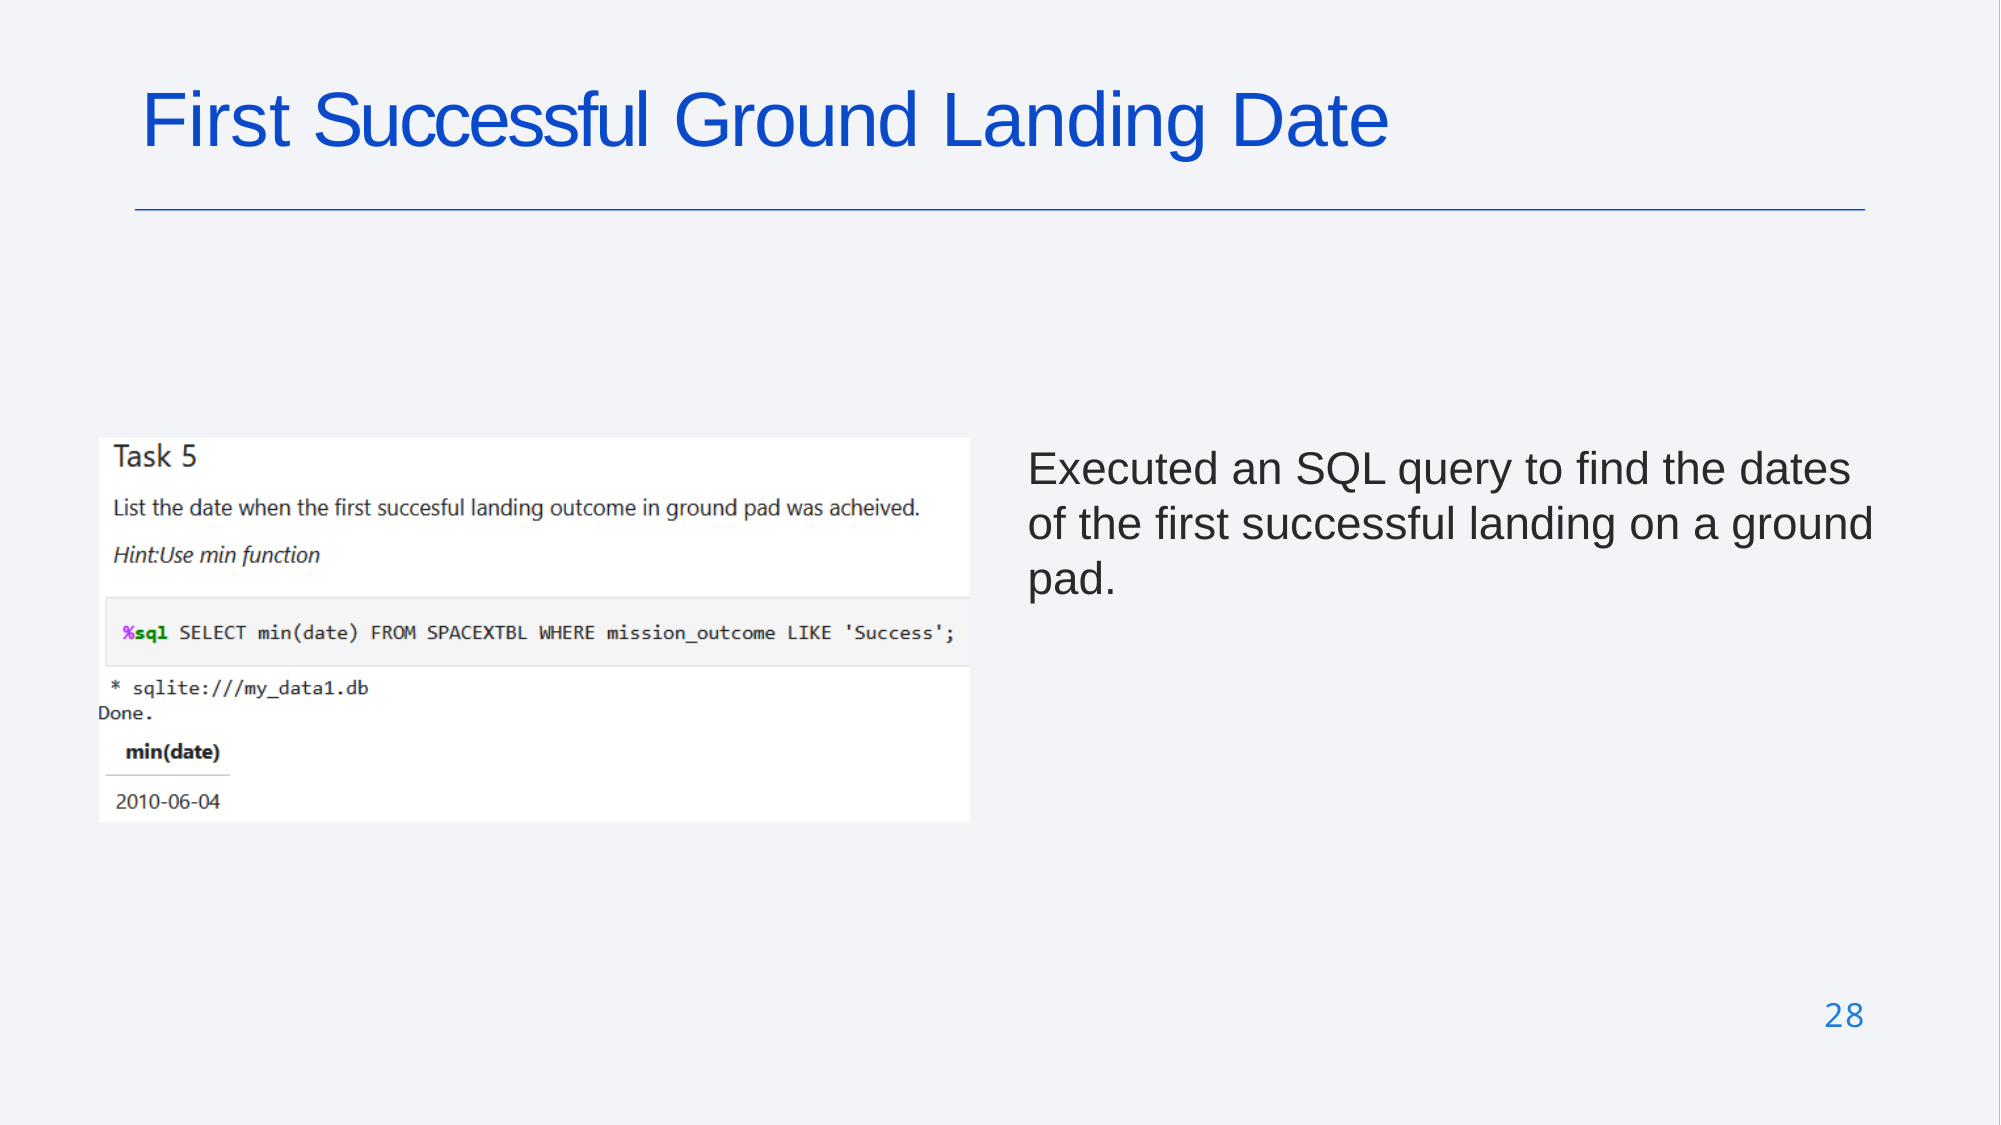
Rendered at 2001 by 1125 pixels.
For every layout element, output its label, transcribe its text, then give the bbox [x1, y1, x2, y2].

list Executed an SQL query to find the dates of the first successful landing on a ground pad. [1027, 438, 1898, 606]
picture [0, 0, 2000, 1125]
title First Successful Ground Landing Date [139, 67, 1767, 190]
slide_number 28 [1818, 1000, 1873, 1125]
